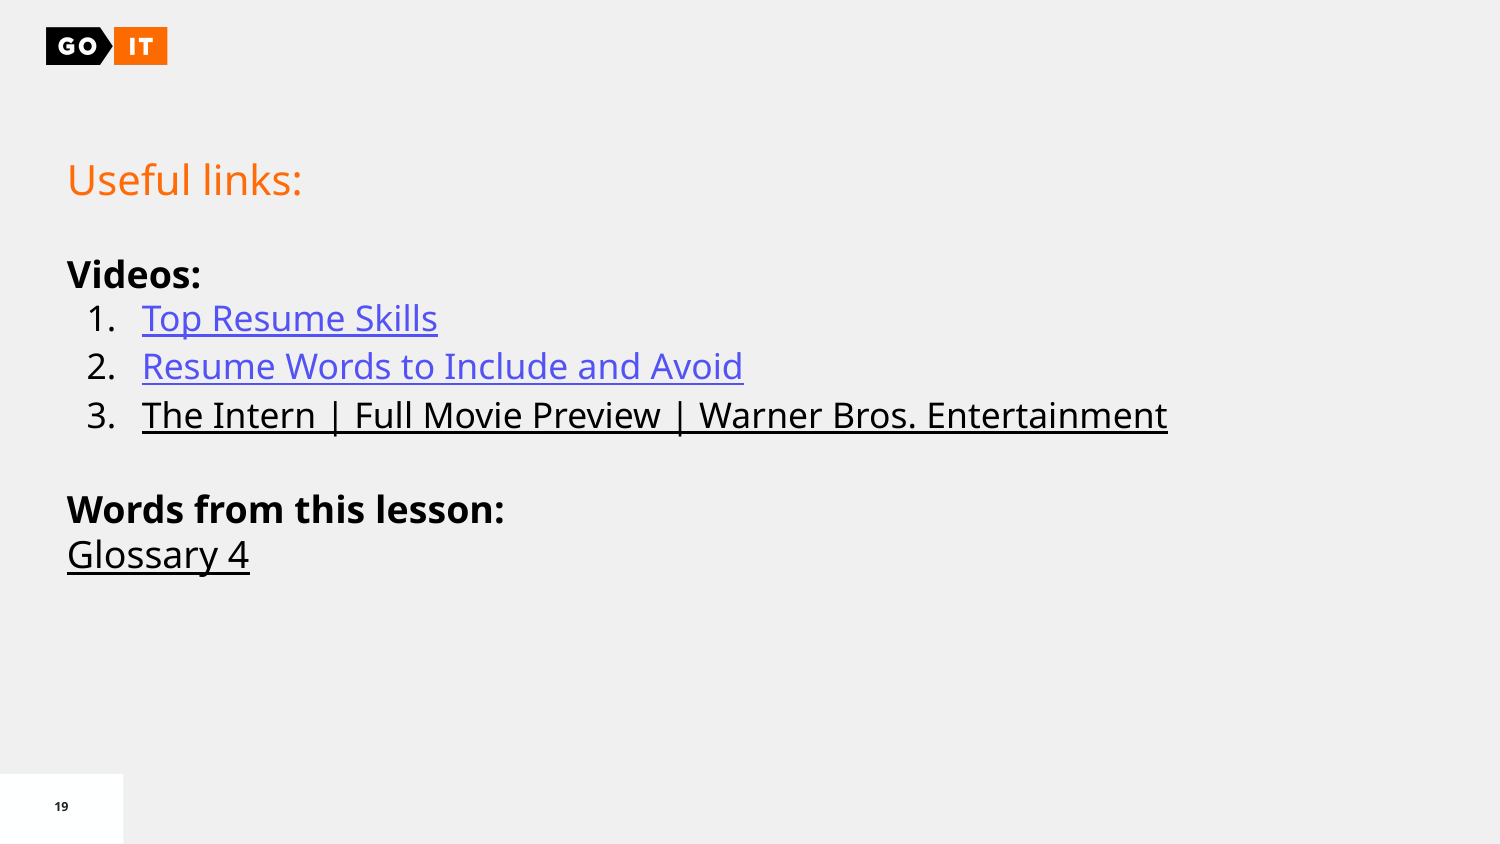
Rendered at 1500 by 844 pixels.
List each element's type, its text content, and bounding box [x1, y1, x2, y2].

text_box Useful links: Videos: Top Resume Skills Resume Words to Include and Avoid The Intern | Full Movie Preview | Warner Bros. Entertainment Words from this lesson: Glossary 4 [51, 138, 1404, 598]
picture [46, 27, 168, 65]
